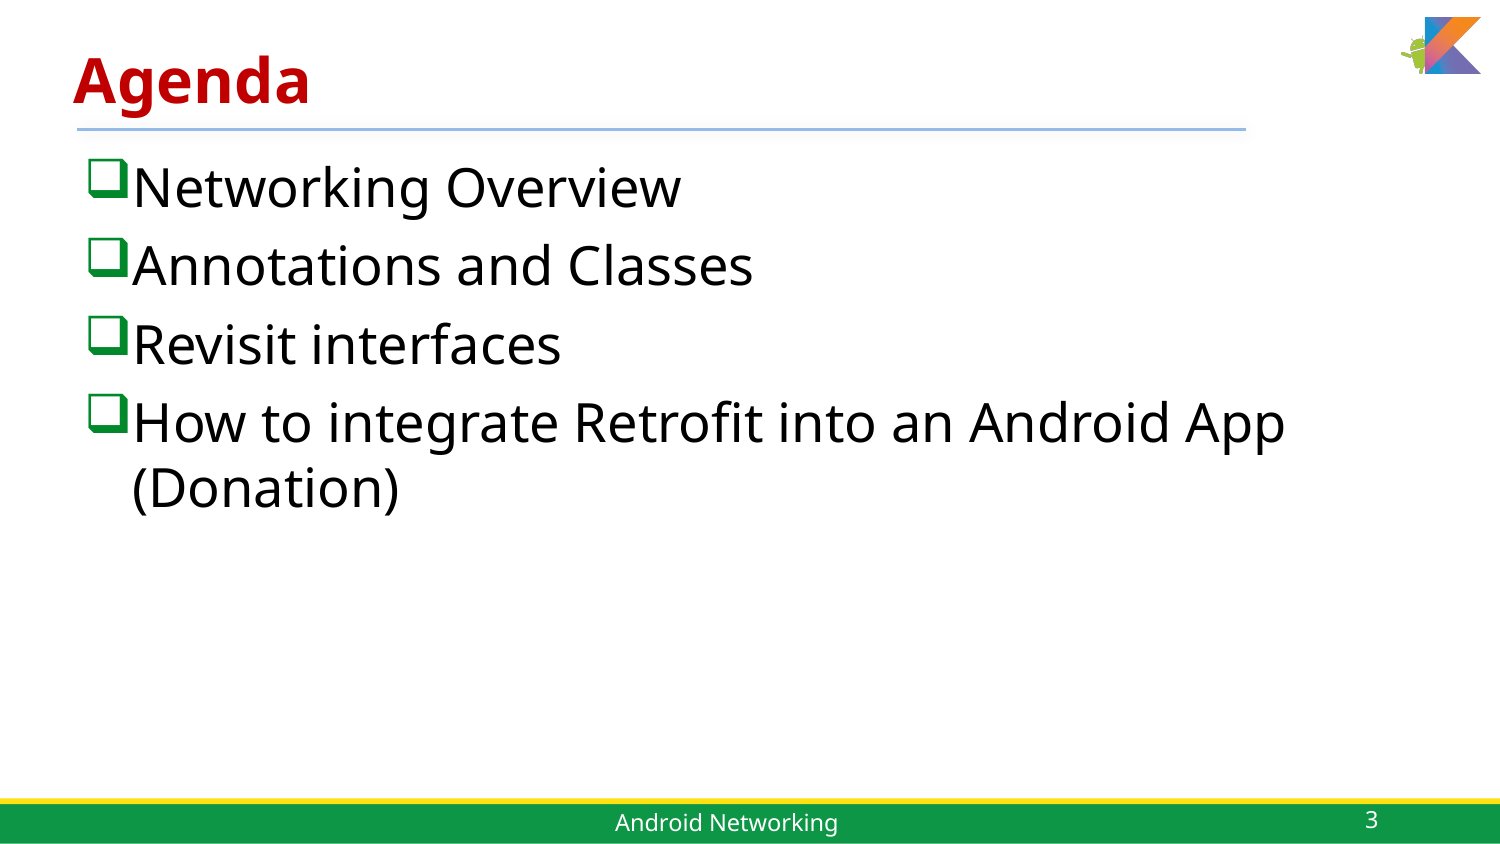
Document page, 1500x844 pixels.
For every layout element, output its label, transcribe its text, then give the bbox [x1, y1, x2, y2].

slide_number 3 [1074, 799, 1388, 844]
list Networking Overview Annotations and Classes Revisit interfaces How to integrate Retrofit into an Android App (Donation) [74, 143, 1436, 801]
footer Android Networking [527, 801, 927, 842]
picture [1401, 17, 1481, 74]
title Agenda [64, 22, 1341, 126]
